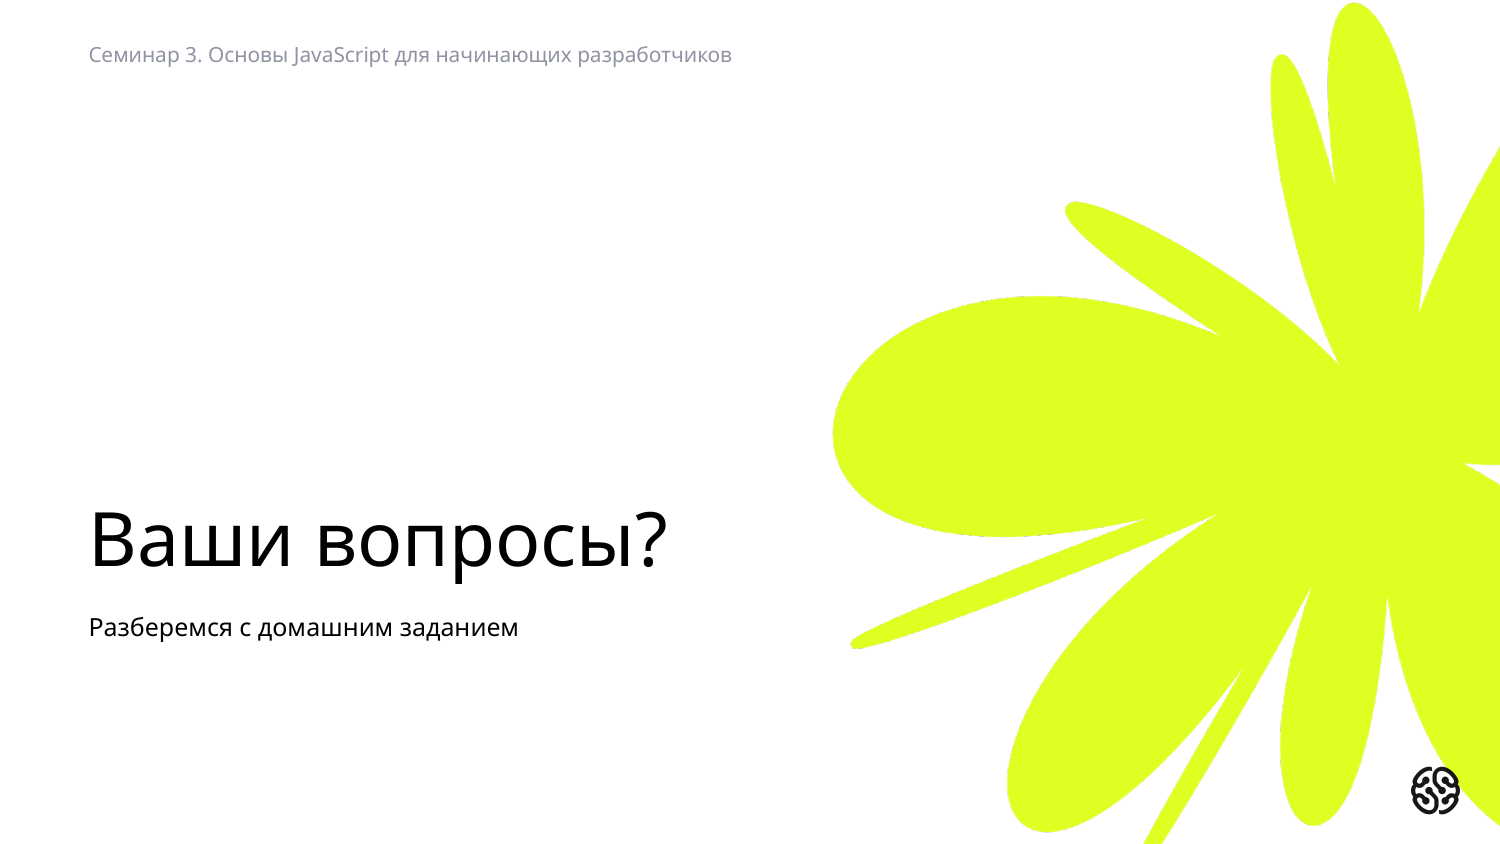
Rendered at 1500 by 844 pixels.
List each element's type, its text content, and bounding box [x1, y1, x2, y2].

title Ваши вопросы? [88, 301, 1412, 596]
subtitle Семинар 3. Основы JavaScript для начинающих разработчиков [88, 24, 1412, 84]
subtitle Разберемся с домашним заданием [88, 596, 1412, 844]
picture [697, 0, 1500, 844]
